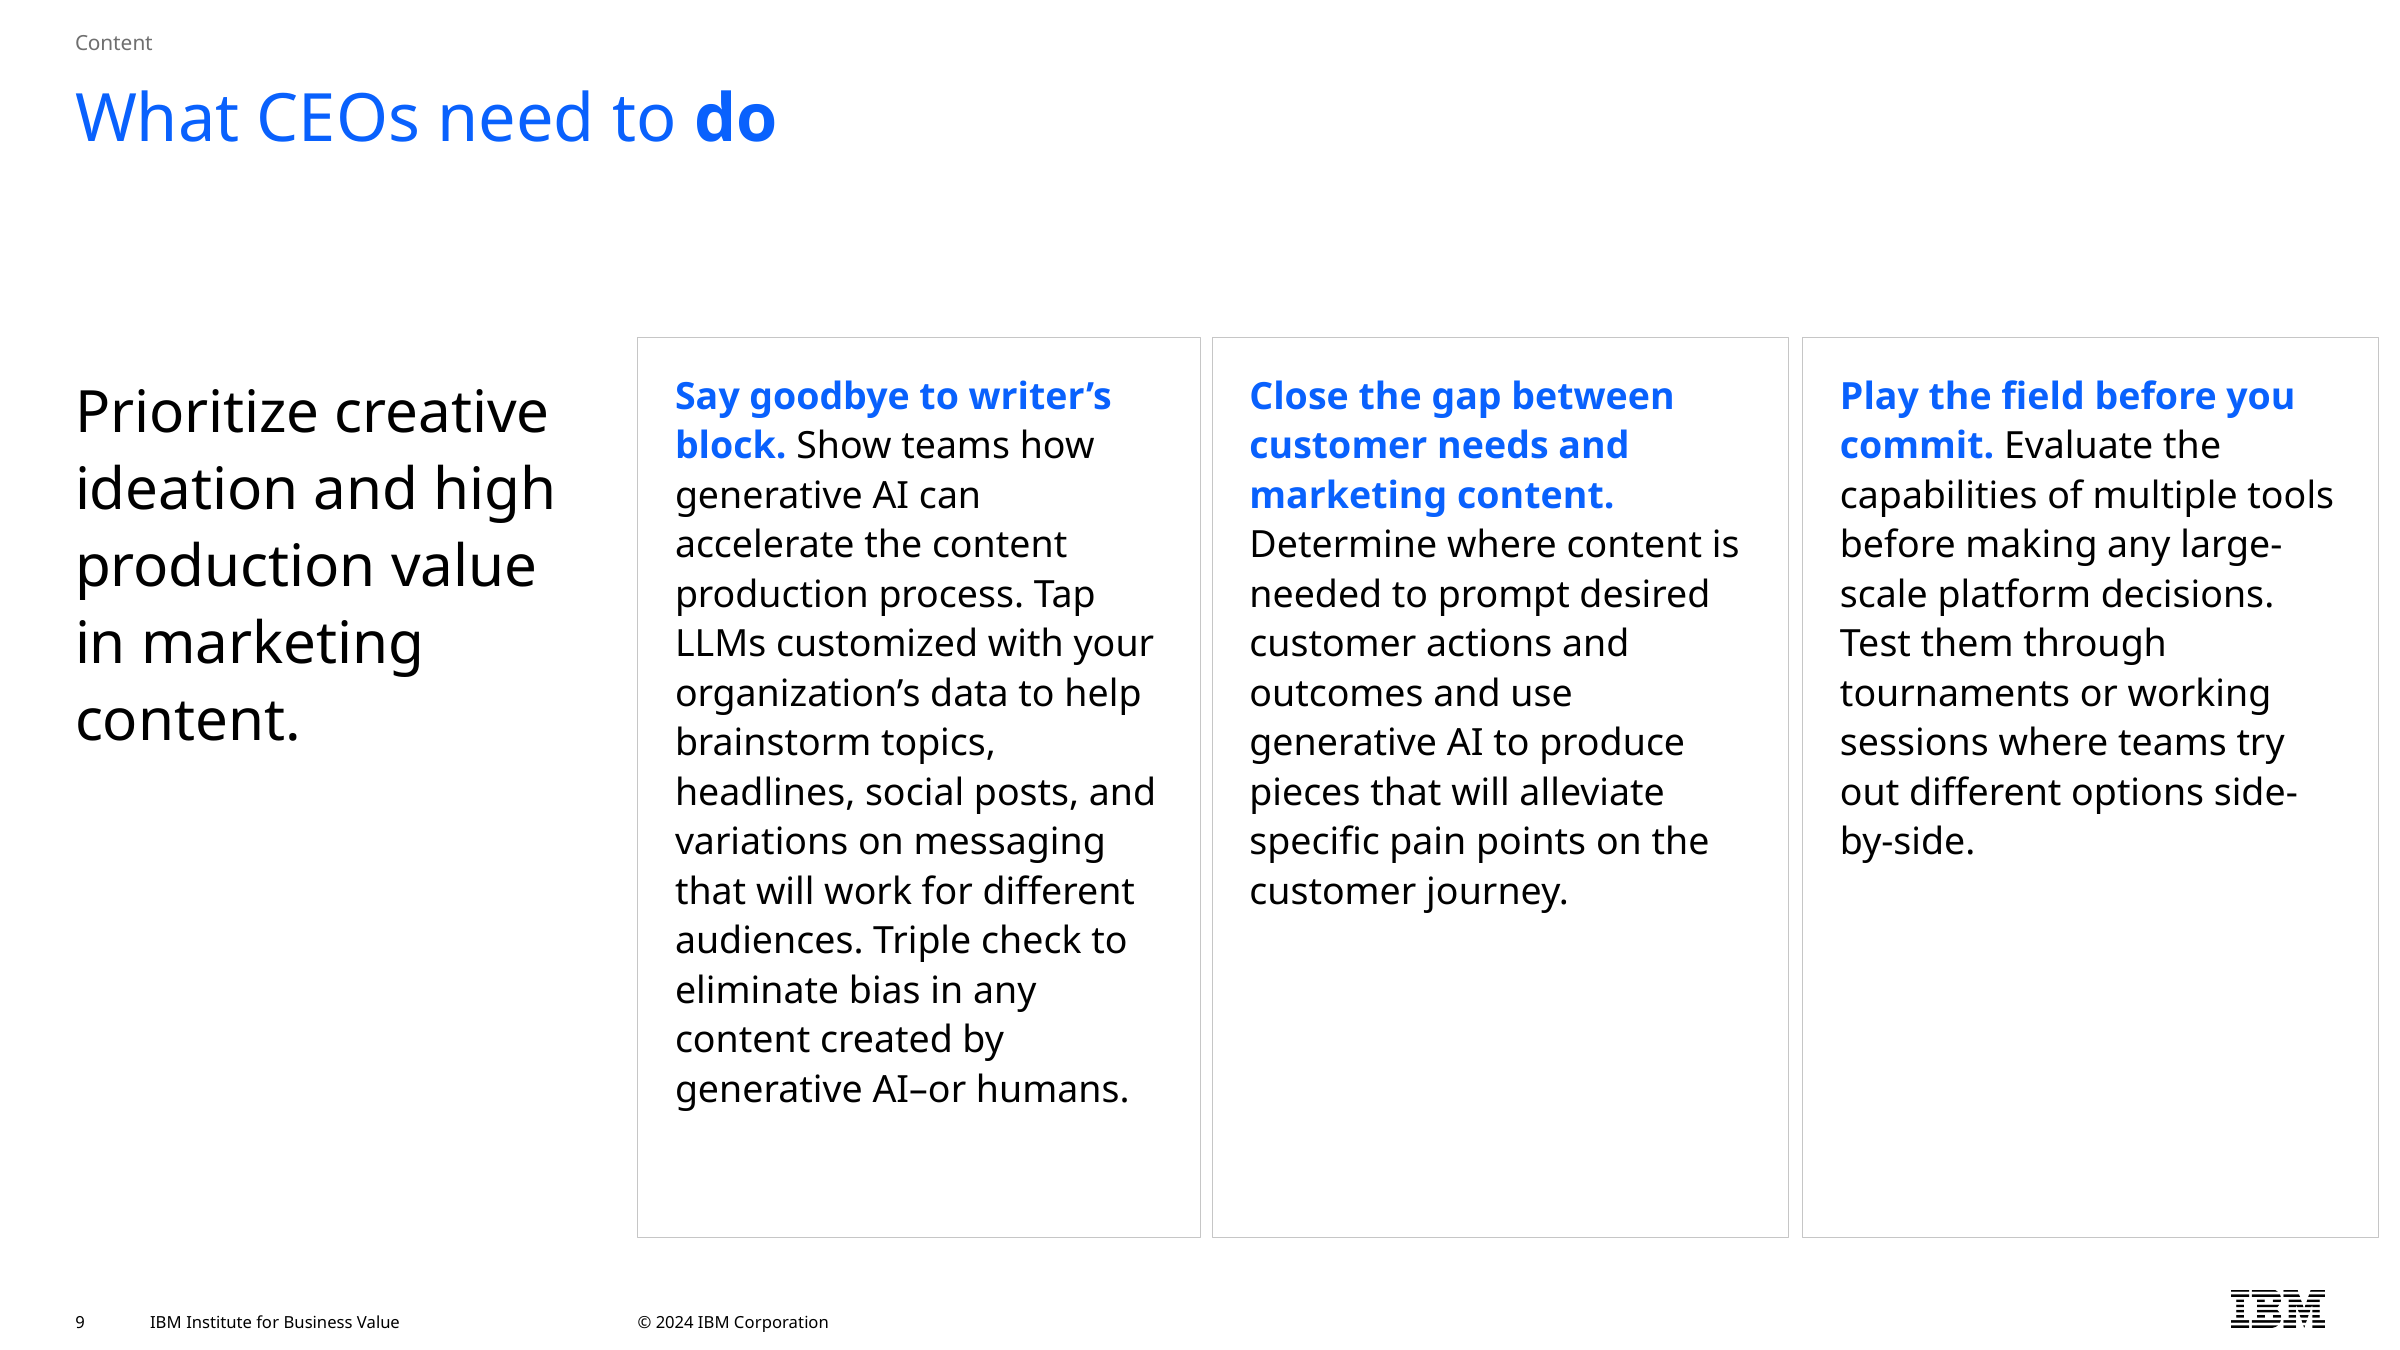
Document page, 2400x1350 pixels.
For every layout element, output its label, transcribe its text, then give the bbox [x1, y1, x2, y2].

list Close the gap between customer needs and marketing content. Determine where content is needed to prompt desired customer actions and outcomes and use generative AI to produce pieces that will alleviate specific pain points on the customer journey. [1211, 337, 1789, 1238]
picture [2231, 1290, 2325, 1328]
title What CEOs need to do [75, 75, 1200, 287]
list Say goodbye to writer’s block. Show teams how generative AI can accelerate the content production process. Tap LLMs customized with your organization’s data to help brainstorm topics, headlines, social posts, and variations on messaging that will work for different audiences. Triple check to eliminate bias in any content created by generative AI–or humans. [637, 337, 1201, 1238]
text_box Prioritize creative ideation and high production value in marketing content. [75, 337, 563, 1238]
list Content [75, 29, 600, 75]
list Play the field before you commit. Evaluate the capabilities of multiple tools before making any large-scale platform decisions. Test them through tournaments or working sessions where teams try out different options side-by-side. [1802, 337, 2379, 1238]
